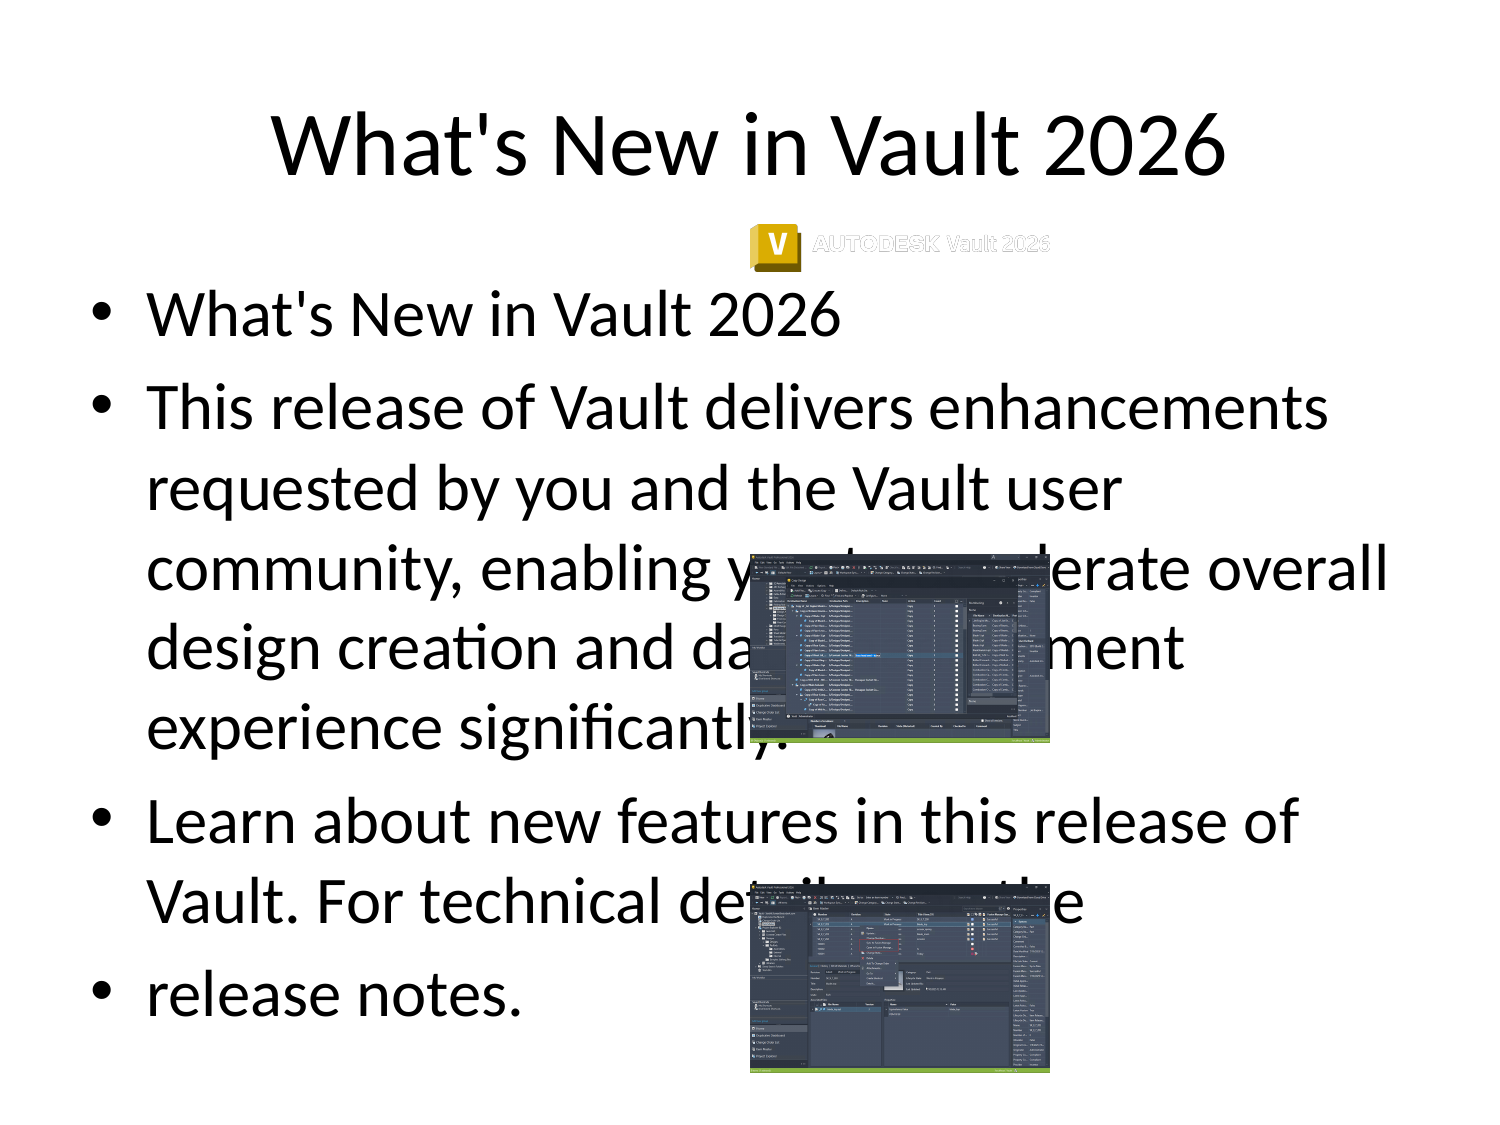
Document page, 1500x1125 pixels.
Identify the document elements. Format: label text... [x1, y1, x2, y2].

picture [749, 884, 1051, 1073]
picture [749, 224, 1051, 272]
title What's New in Vault 2026 [75, 45, 1425, 233]
picture [749, 554, 1051, 743]
list What's New in Vault 2026 This release of Vault delivers enhancements requested by you and the Vault user community, enabling you to accelerate overall design creation and data management experience significantly. Learn about new features in this release of Vault. For technical details, see the release notes. 2026.1 Update Highlights Workflow Enhancements Explore the new capabilities and enhancements introduced in this release, which enhance workflow efficiencies. Connectivity Enhancements Connect Vault to Fusion Manage Seamlessly and Efficiently with the new Vault Connector Collaboration Enhancements Explore the new capabilities and enhancements introduced in this release, which enhance collaboration. 2026 Release Highlights Administration Enhancements Check out the new capabilities and enhancements available for administration in this release. Trash Bin As an administrator, you can now enable or disable the 'Trash Bin' feature. The Trash Bin feature in Vault Professional provides a secure way to manage deletion of entities such as files and folders. This feature is enabled by default and allows users to move entities to the Trash Bin instead of permanently deleting them. It minimizes the risk of accidental data loss and enhances usability by giving users greater control over file management. Job Processor Enhancements You can prioritize and control job executions to better manage failures when given the Job Queue Reserve role. Archive Enhancements As an administrator, you can now enable file store archiving for a Vault and specify the archived file store path. A new 'Archive Status' property will be available for folders and files. Pages in this section 2026.1 Updates and Enhancements 2026 Updates and Enhancements [75, 262, 1425, 1005]
